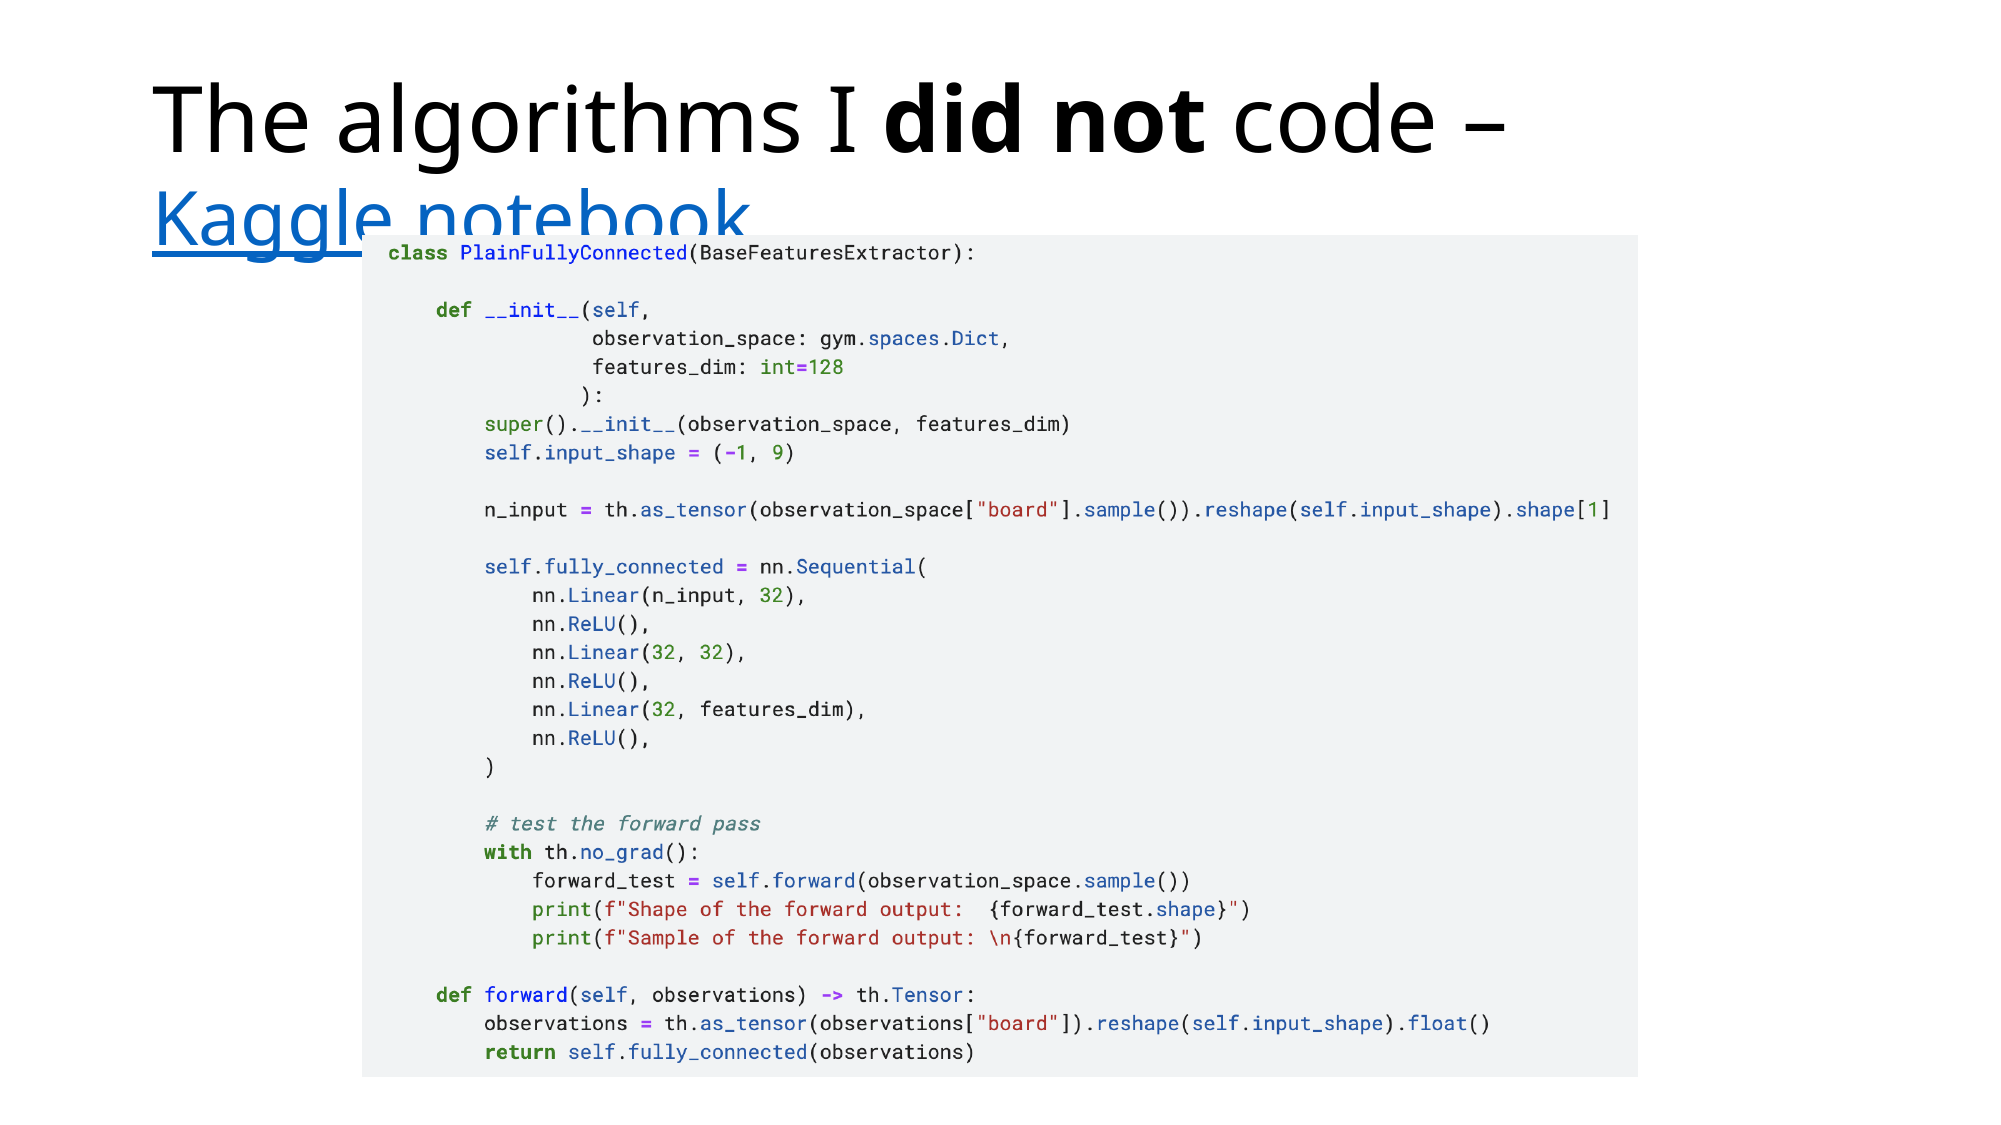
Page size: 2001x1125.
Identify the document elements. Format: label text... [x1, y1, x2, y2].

title The algorithms I did not code – Kaggle notebook [137, 59, 1863, 278]
picture [362, 235, 1638, 1077]
